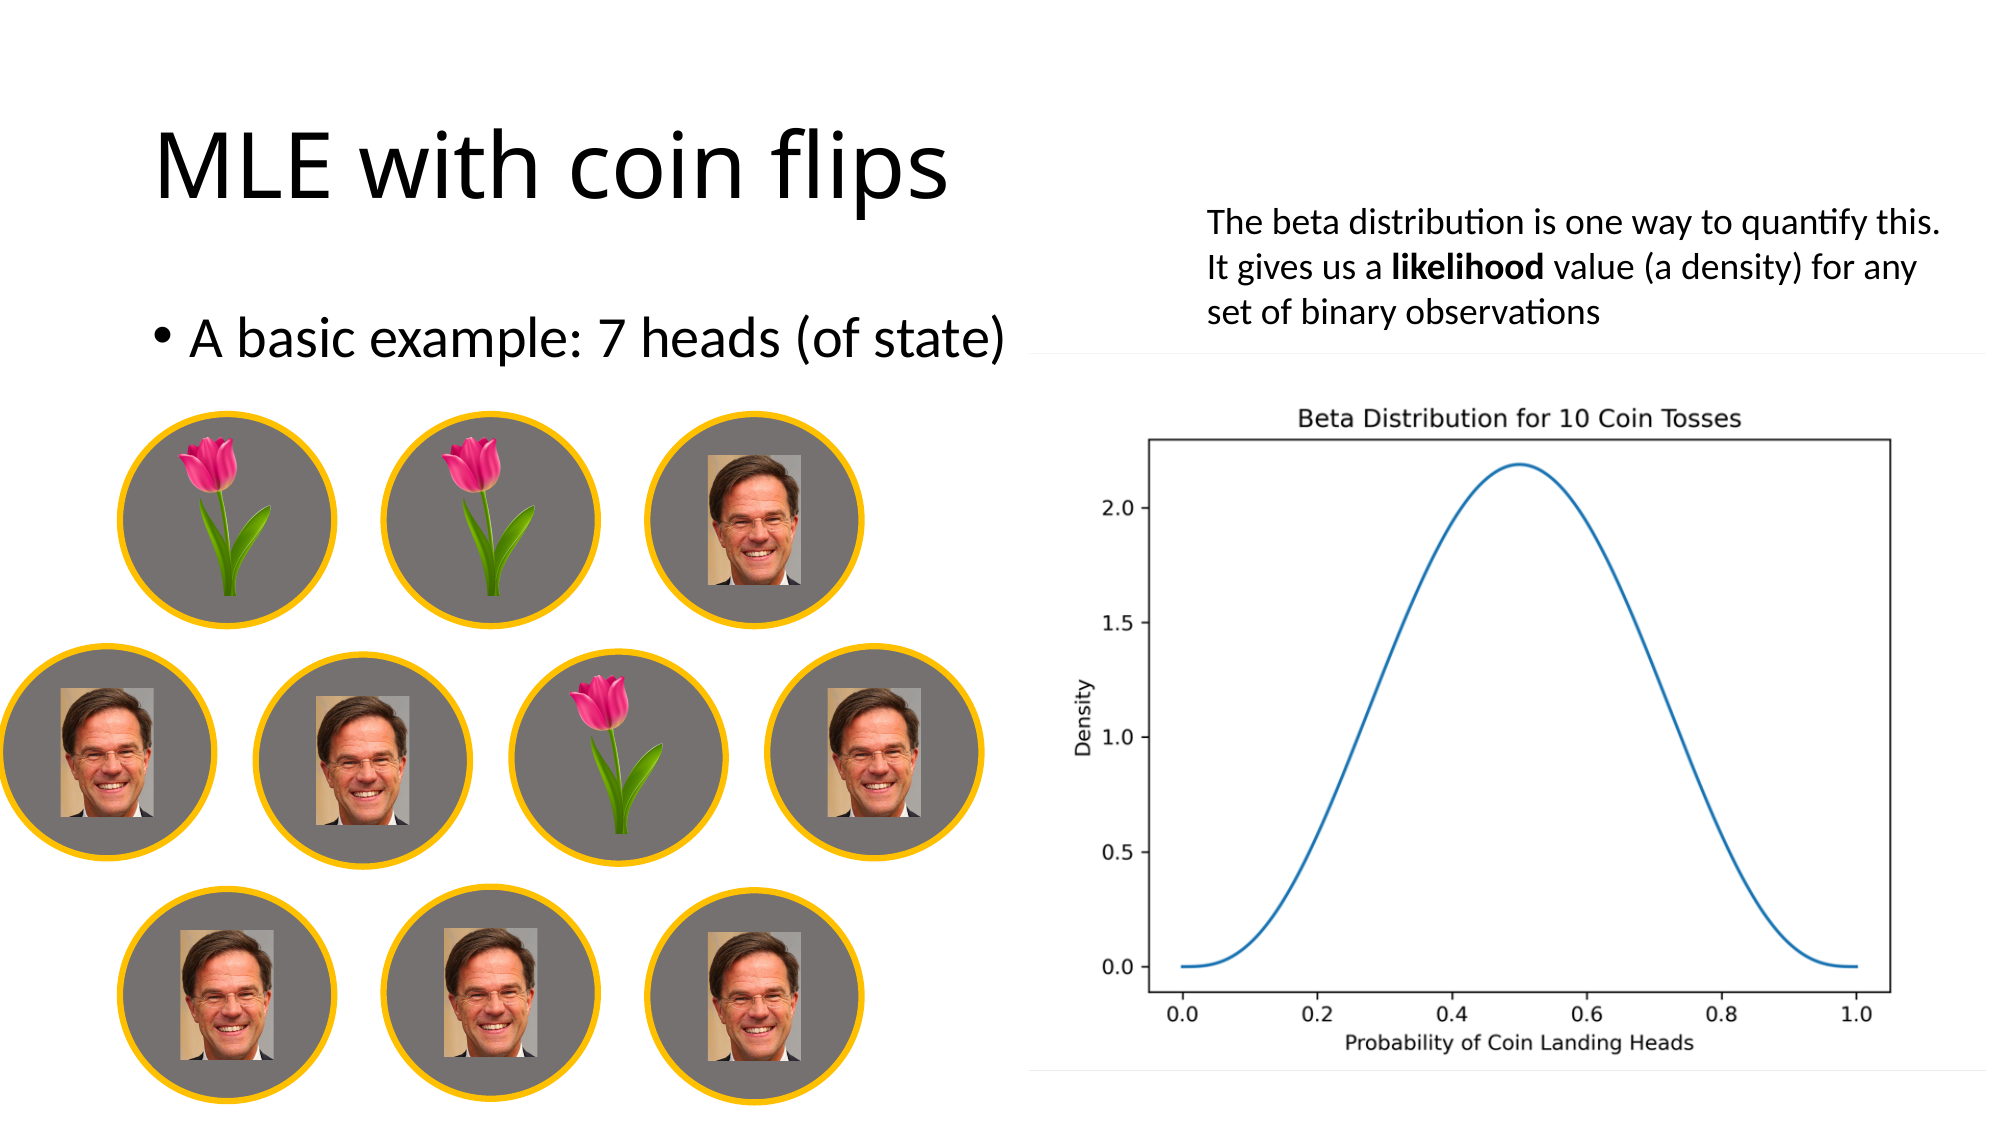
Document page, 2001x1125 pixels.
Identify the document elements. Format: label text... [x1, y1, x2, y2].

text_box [0, 414, 982, 1103]
title MLE with coin flips [137, 59, 1863, 278]
picture [1029, 352, 1986, 1072]
list A basic example: 7 heads (of state) [137, 299, 1102, 407]
text_box The beta distribution is one way to quantify this. It gives us a likelihood value (a density) for any set of binary observations [1192, 189, 1960, 340]
